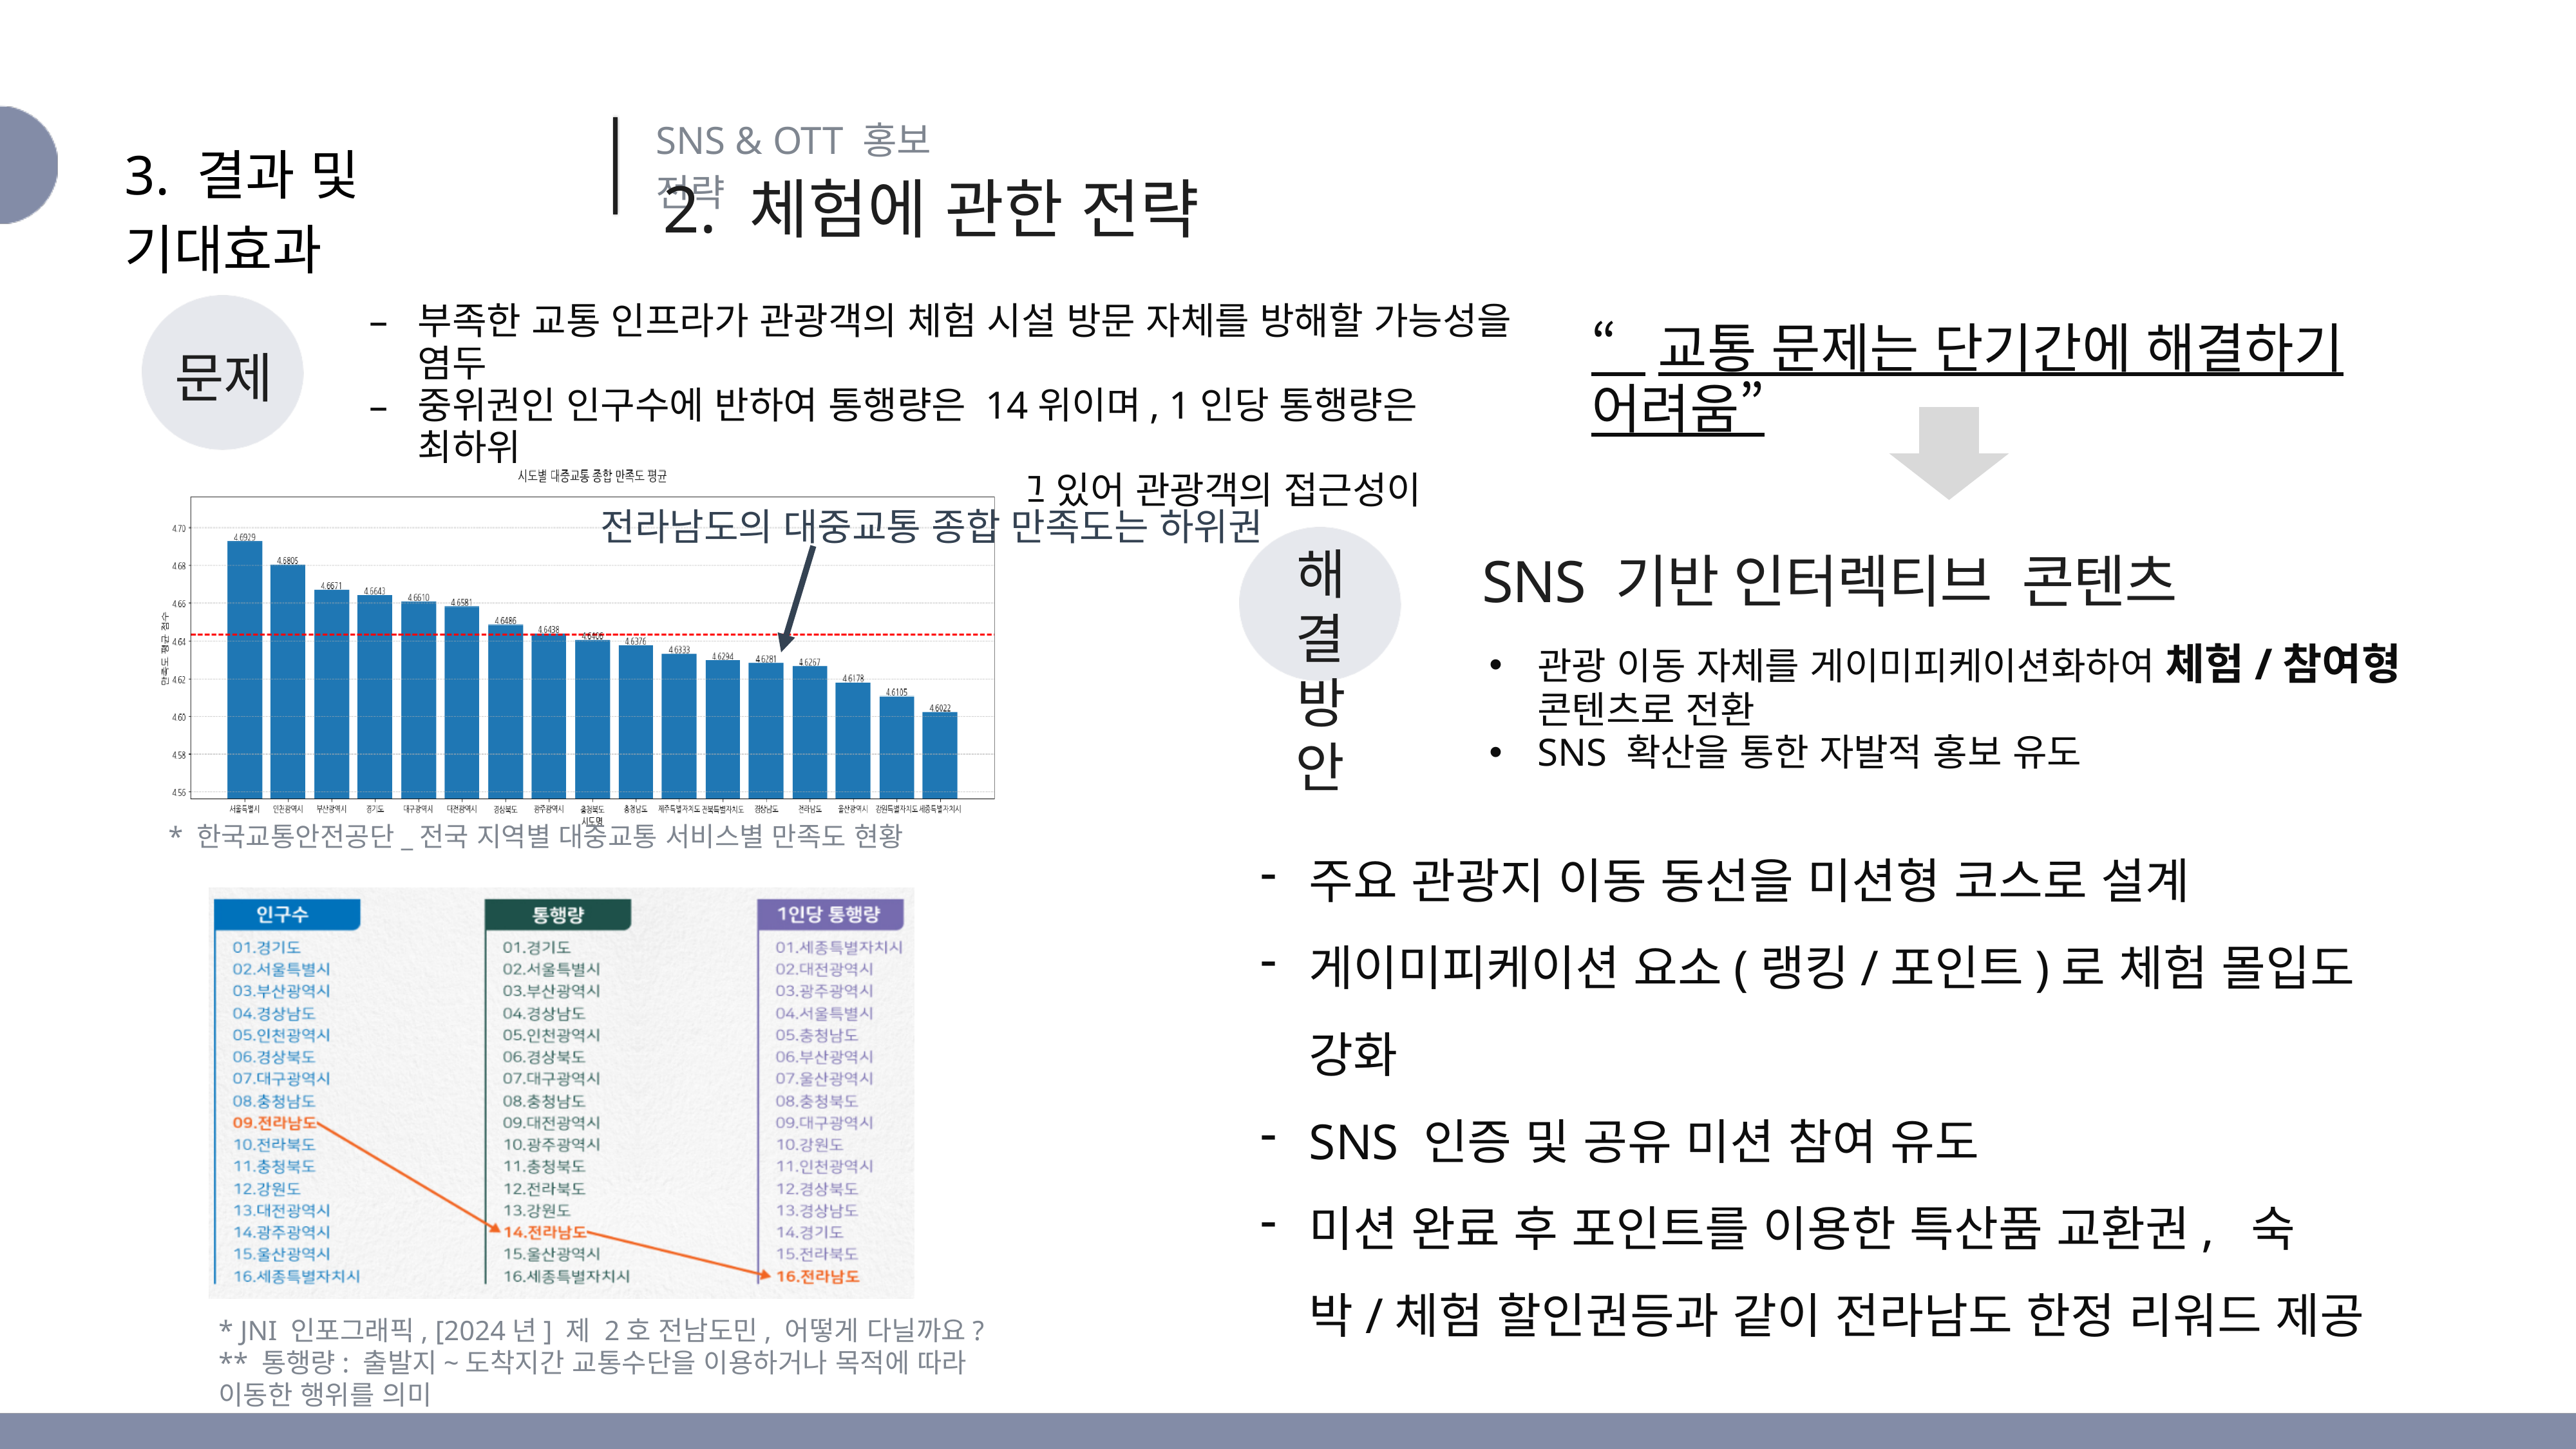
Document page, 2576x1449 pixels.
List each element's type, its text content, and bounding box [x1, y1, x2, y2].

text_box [156, 463, 1029, 851]
picture [0, 104, 61, 227]
text_box 주요 관광지 이동 동선을 미션형 코스로 설계 게이미피케이션 요소(랭킹/포인트)로 체험 몰입도 강화 SNS 인증 및 공유 미션 참여 유도 미션 완료 후 포인트를 이용한 특산품 교환권, 숙박/체험 할인권등과 같이 전라남도 한정 리워드 제공 [1260, 804, 2418, 1282]
picture [612, 113, 619, 220]
text_box [1888, 405, 2011, 501]
text_box SNS 기반 인터렉티브 콘텐츠 [1473, 529, 2360, 632]
text_box SNS & OTT 홍보 전략 [647, 104, 993, 151]
picture [1238, 526, 1402, 682]
picture [0, 1412, 2576, 1449]
text_box 2. 체험에 관한 전략 [636, 151, 2037, 273]
text_box 관광 이동 자체를 게이미피케이션화하여 체험/참여형 콘텐츠로 전환 SNS 확산을 통한 자발적 홍보 유도 [1489, 623, 2472, 746]
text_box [209, 887, 1001, 1384]
text_box 부족한 교통 인프라가 관광객의 체험 시설 방문 자체를 방해할 가능성을 염두 중위권인 인구수에 반하여 통행량은 14위이며, 1인당 통행량은 최하위 전라남도는 빈약한 교통 인프라를 지니고 있어 관광객의 접근성이 떨어질 수 밖에 없다. [369, 283, 1526, 446]
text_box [118, 294, 330, 451]
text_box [600, 489, 1313, 653]
text_box “교통 문제는 단기간에 해결하기 어려움” [1591, 302, 2395, 372]
text_box 3. 결과 및 기대효과 [115, 126, 551, 202]
